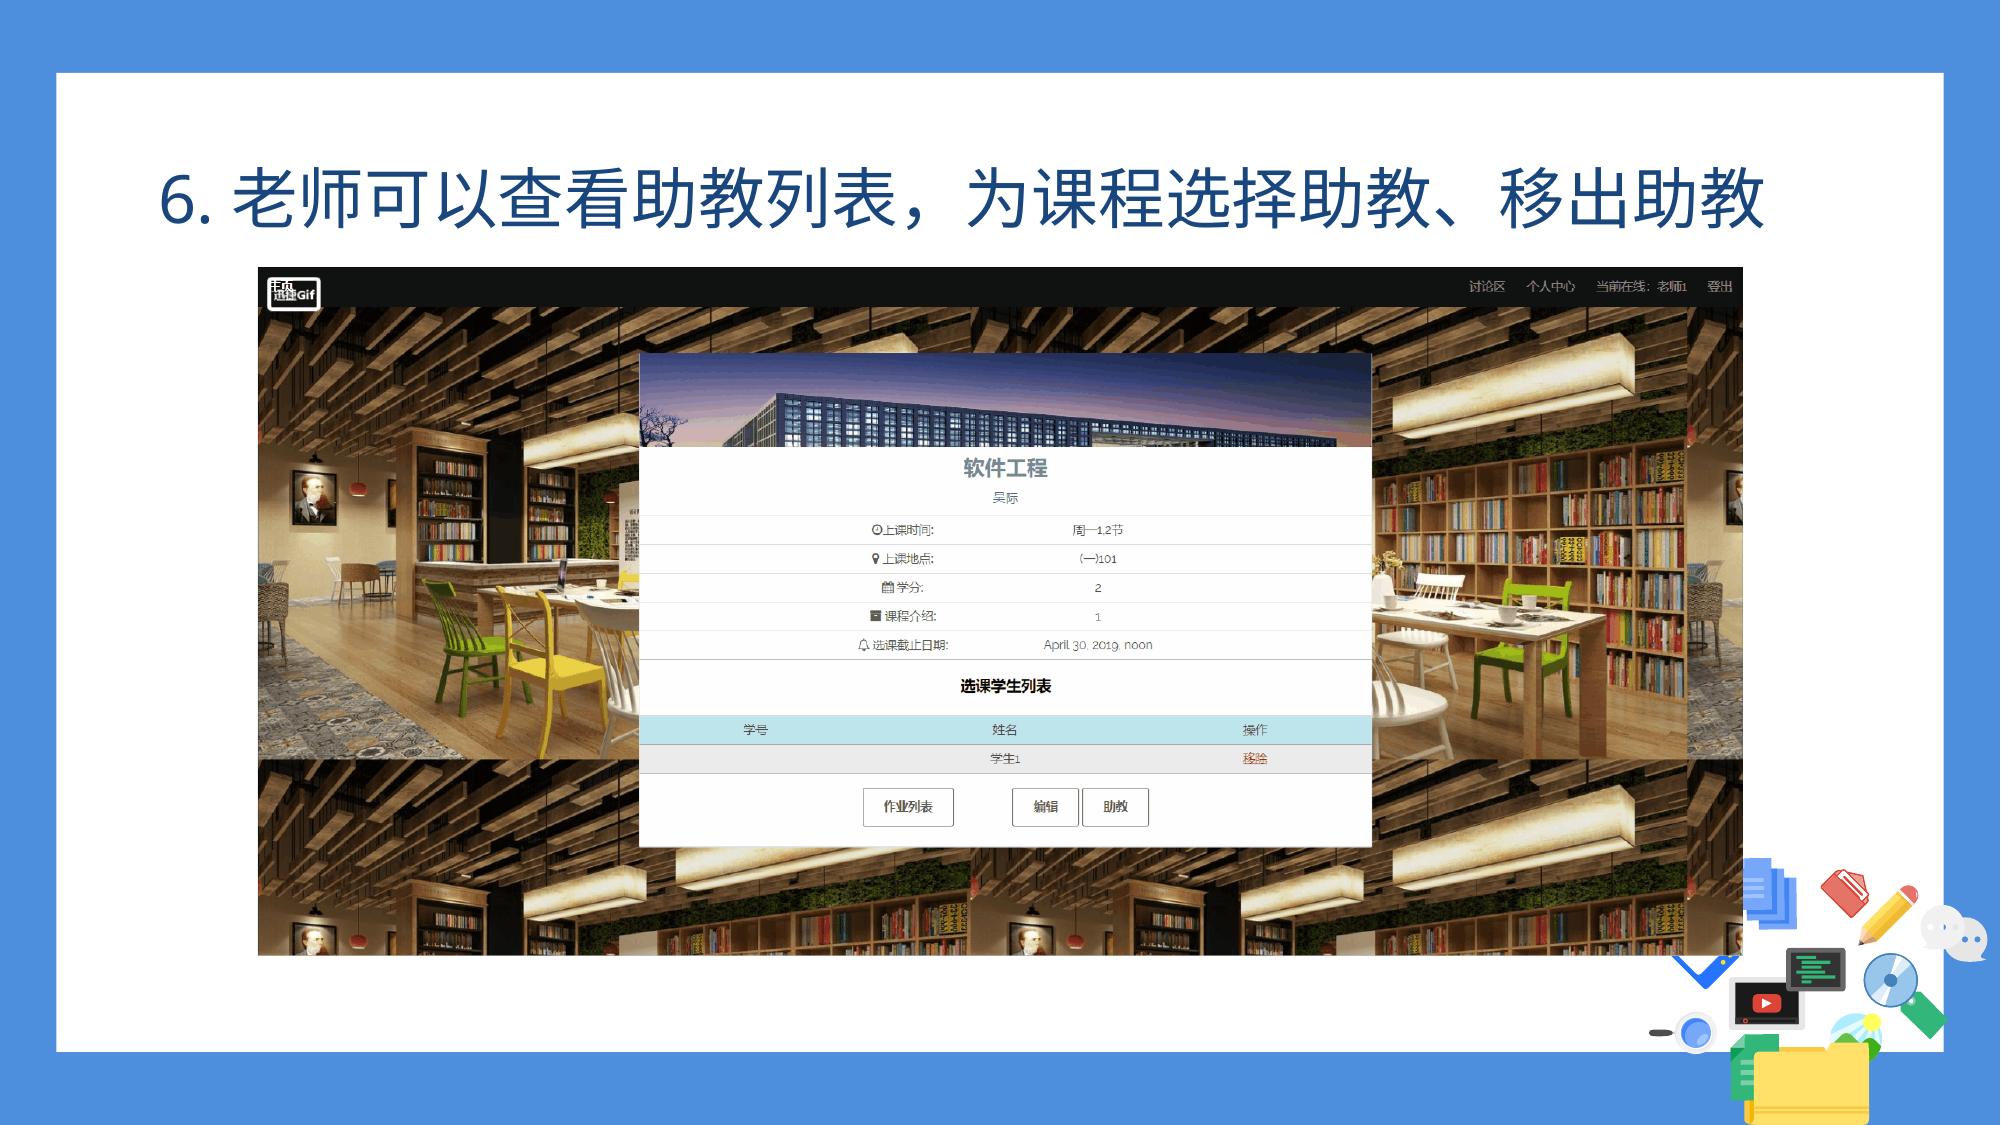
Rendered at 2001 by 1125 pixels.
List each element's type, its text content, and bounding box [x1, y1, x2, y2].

picture [257, 267, 1743, 957]
list 6.老师可以查看助教列表，为课程选择助教、移出助教 [143, 133, 1857, 894]
